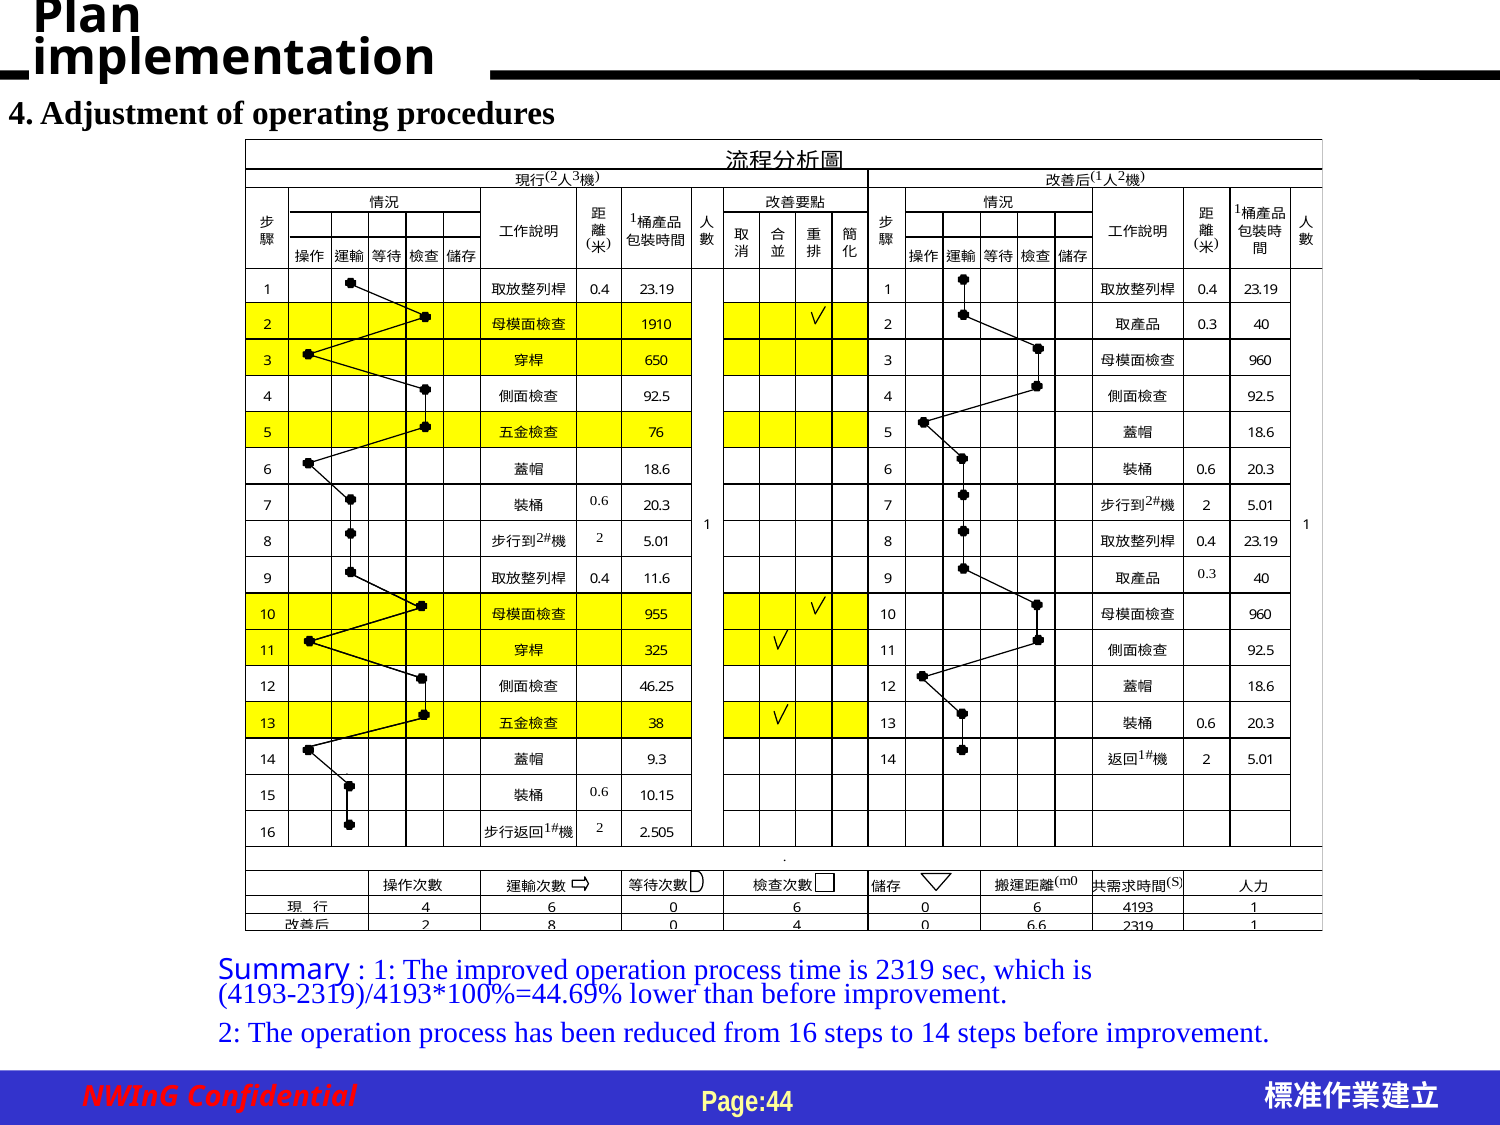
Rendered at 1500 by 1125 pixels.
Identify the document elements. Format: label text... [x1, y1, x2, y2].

text_box 4. Adjustment of operating procedures [5, 84, 567, 139]
text_box Summary : 1: The improved operation process time is 2319 sec, which is (4193-2319)/4193*100%=44.69% lower than before improvement. 2: The operation process has been reduced from 16 steps to 14 steps before improvement. [203, 952, 1379, 1055]
text_box Plan implementation [29, 0, 491, 84]
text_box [244, 138, 1324, 932]
